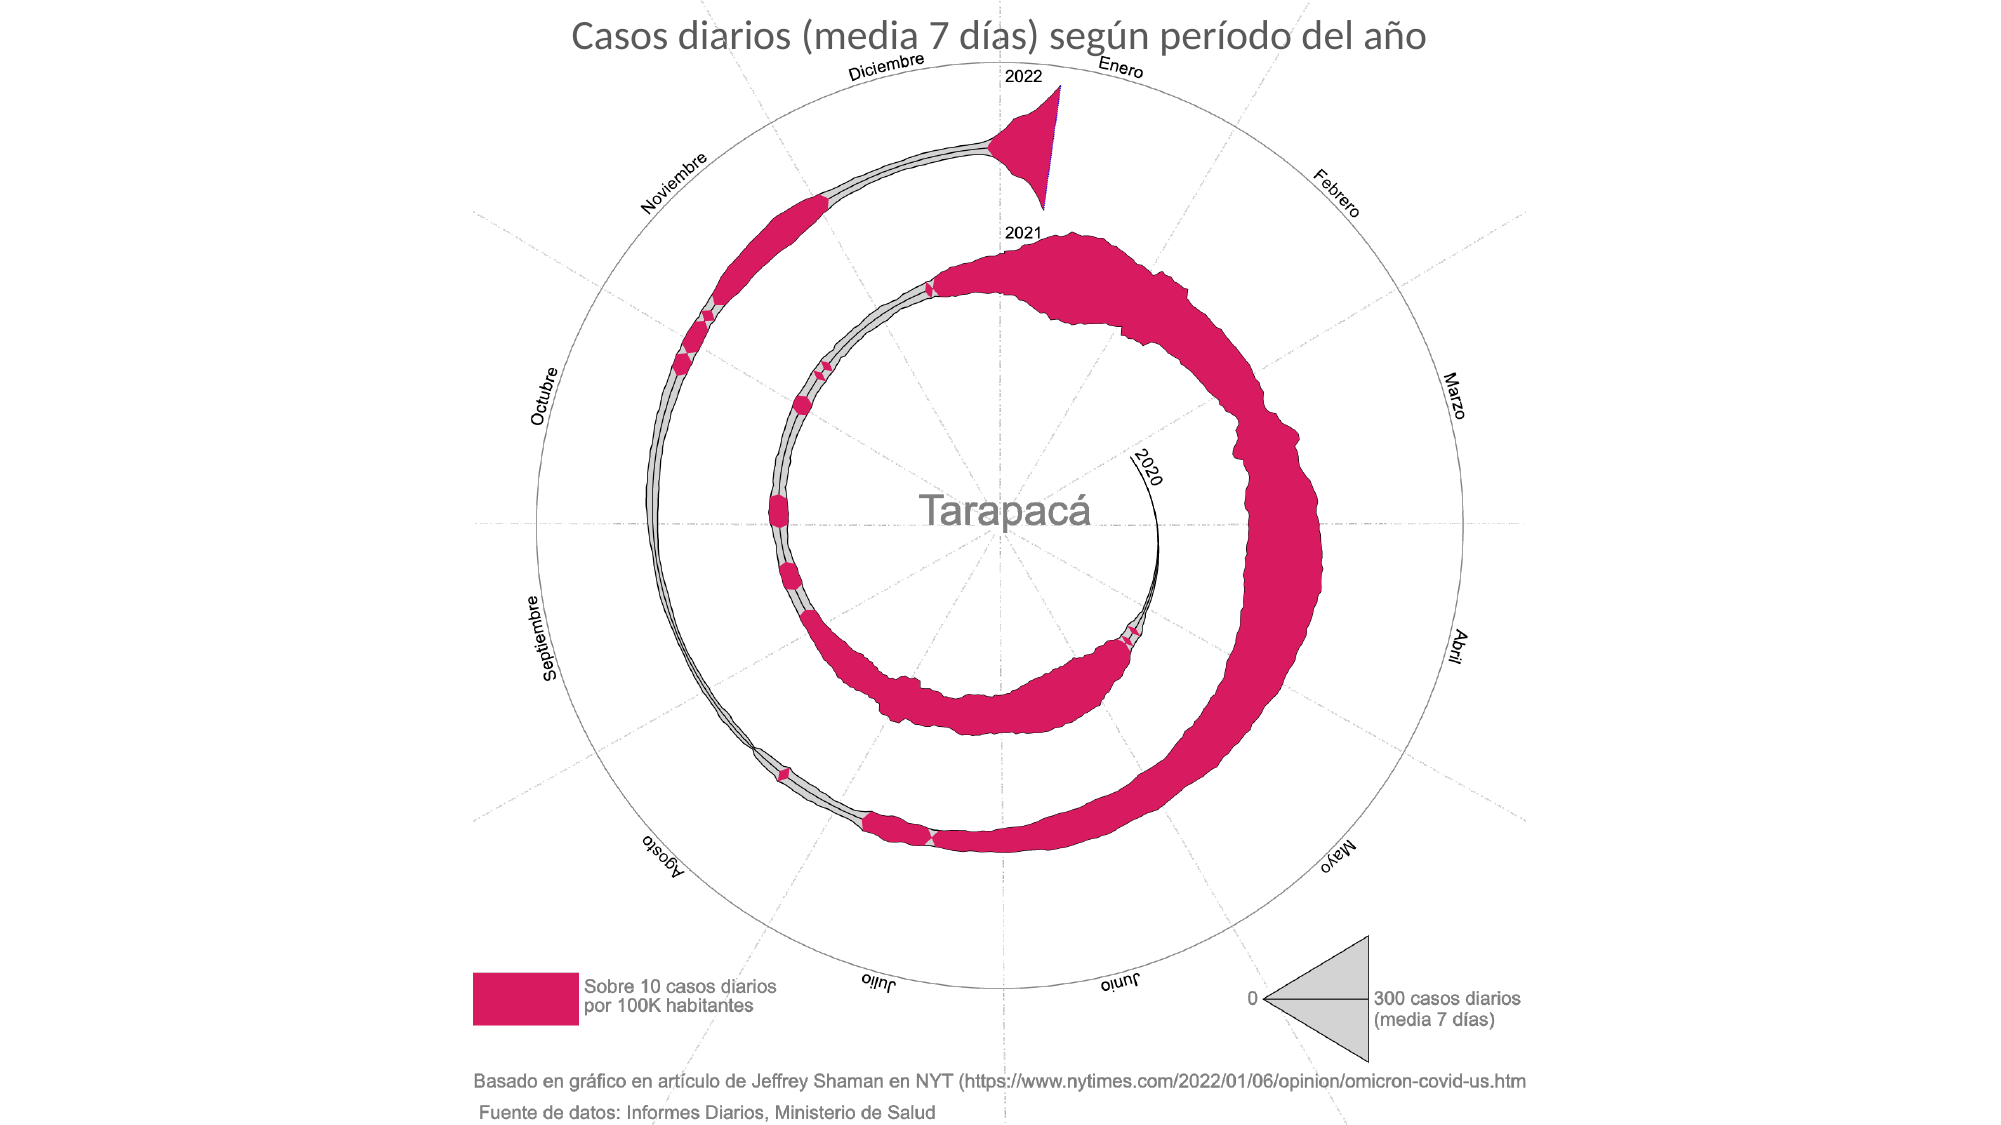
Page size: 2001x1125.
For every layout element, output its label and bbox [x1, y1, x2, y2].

picture [473, 0, 1527, 1125]
